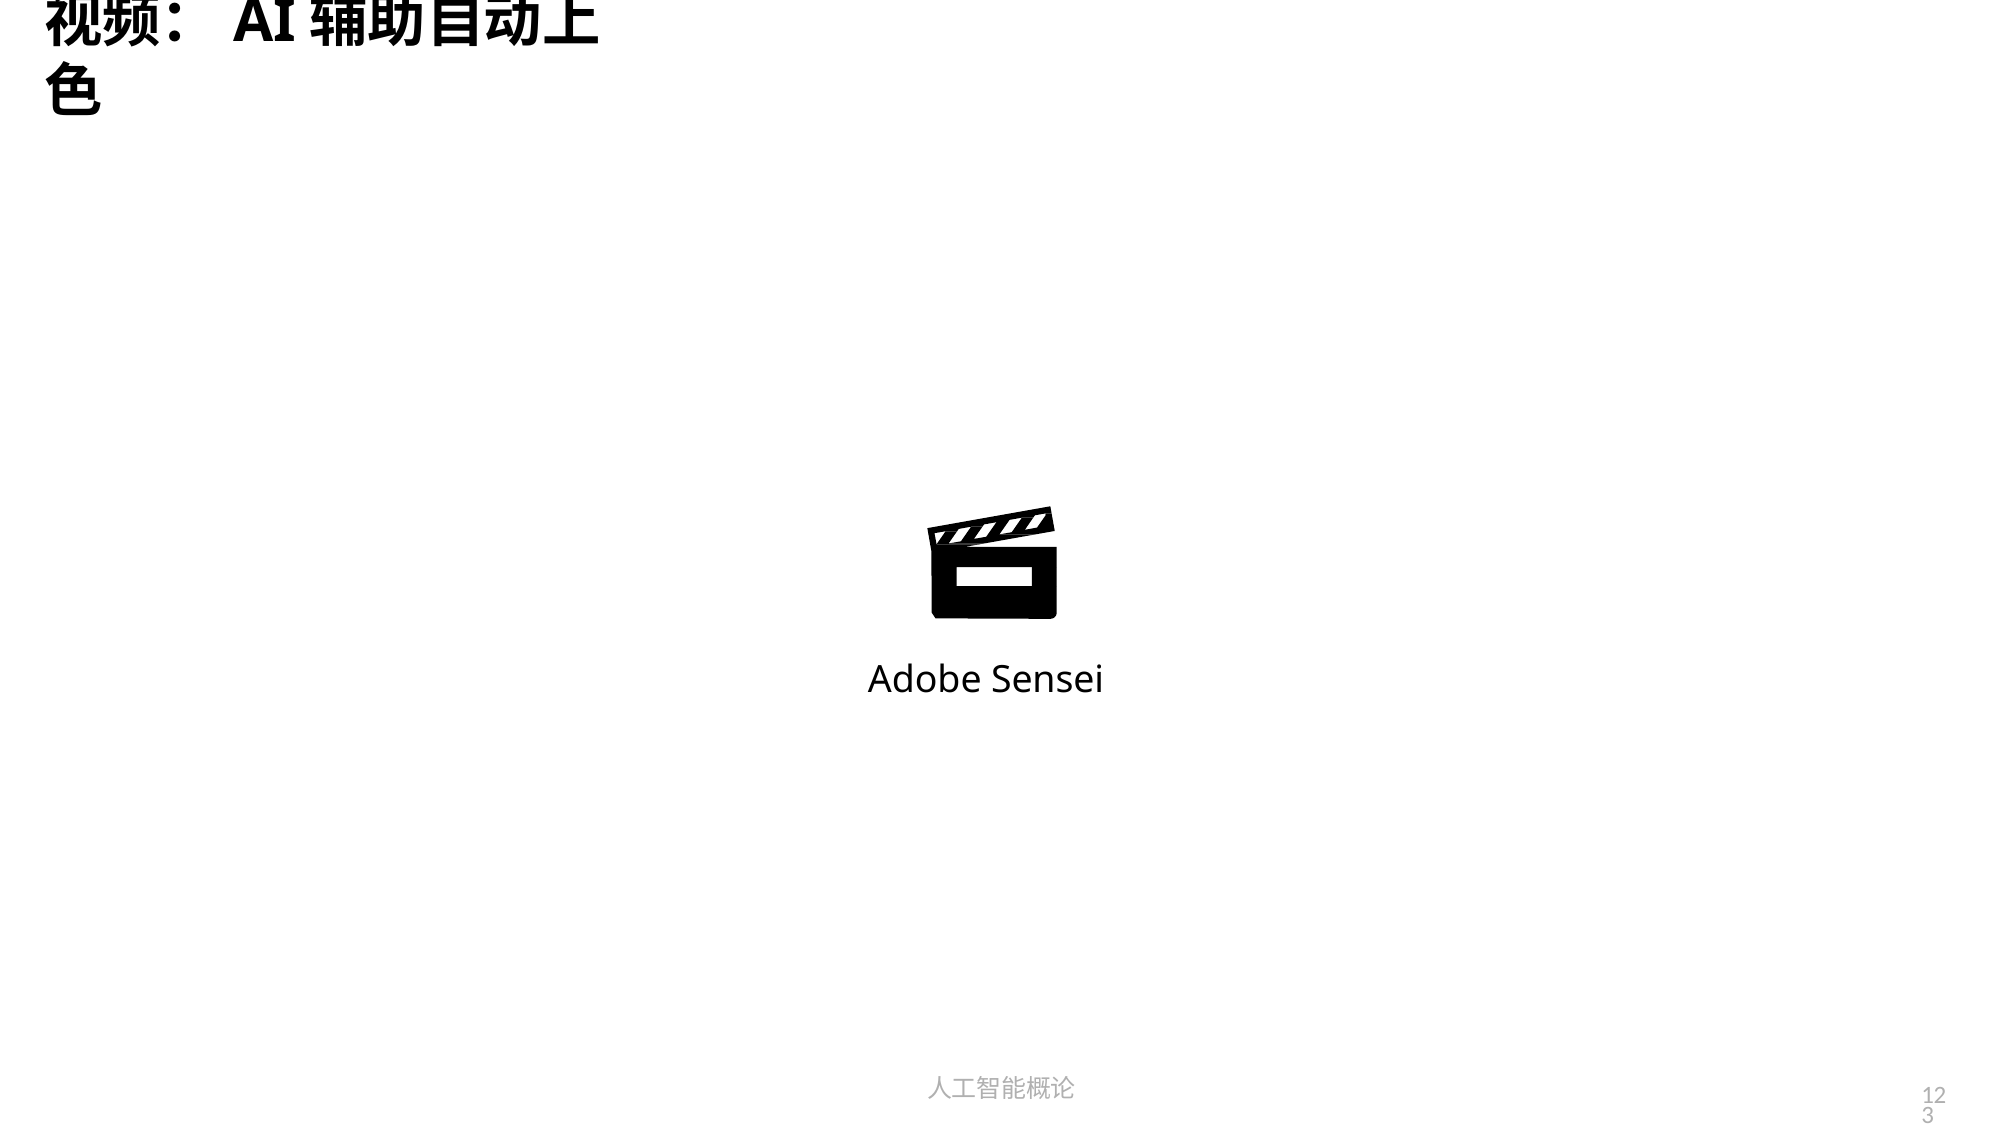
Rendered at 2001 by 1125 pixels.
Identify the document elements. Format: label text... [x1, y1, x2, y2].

footer 人工智能概论 [923, 760, 1078, 1125]
text_box Adobe Sensei [865, 653, 1116, 701]
title 视频：AI辅助自动上色 [42, 0, 638, 148]
slide_number 123 [1919, 768, 1959, 1125]
text_box [927, 506, 1057, 619]
